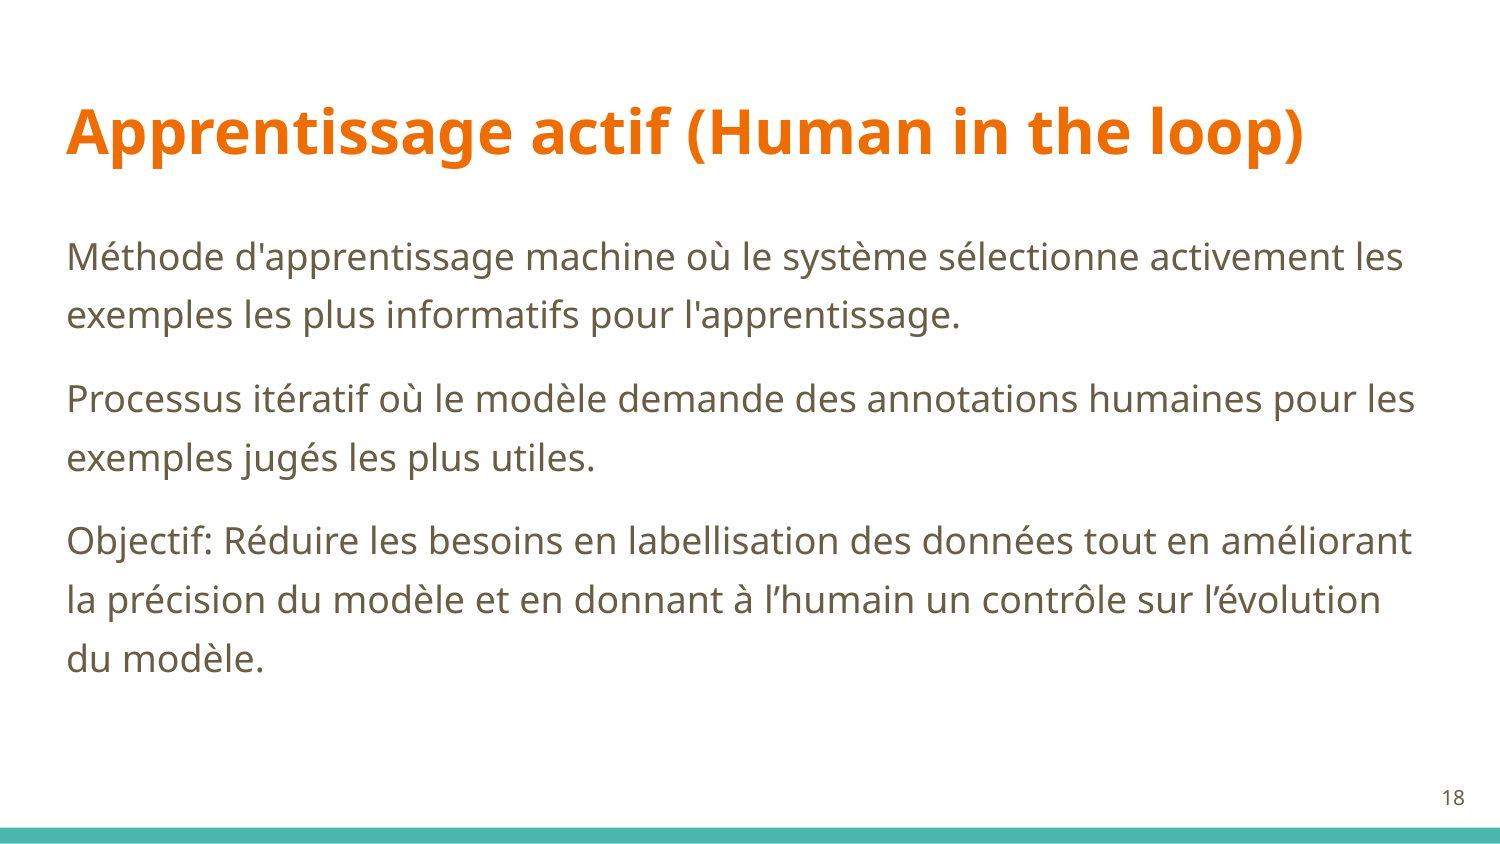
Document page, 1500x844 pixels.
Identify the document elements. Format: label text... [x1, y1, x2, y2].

slide_number ‹#› [1389, 764, 1480, 830]
list Méthode d'apprentissage machine où le système sélectionne activement les exemples les plus informatifs pour l'apprentissage. Processus itératif où le modèle demande des annotations humaines pour les exemples jugés les plus utiles. Objectif: Réduire les besoins en labellisation des données tout en améliorant la précision du modèle et en donnant à l’humain un contrôle sur l’évolution du modèle. [51, 207, 1449, 750]
title Apprentissage actif (Human in the loop) [51, 72, 1449, 189]
